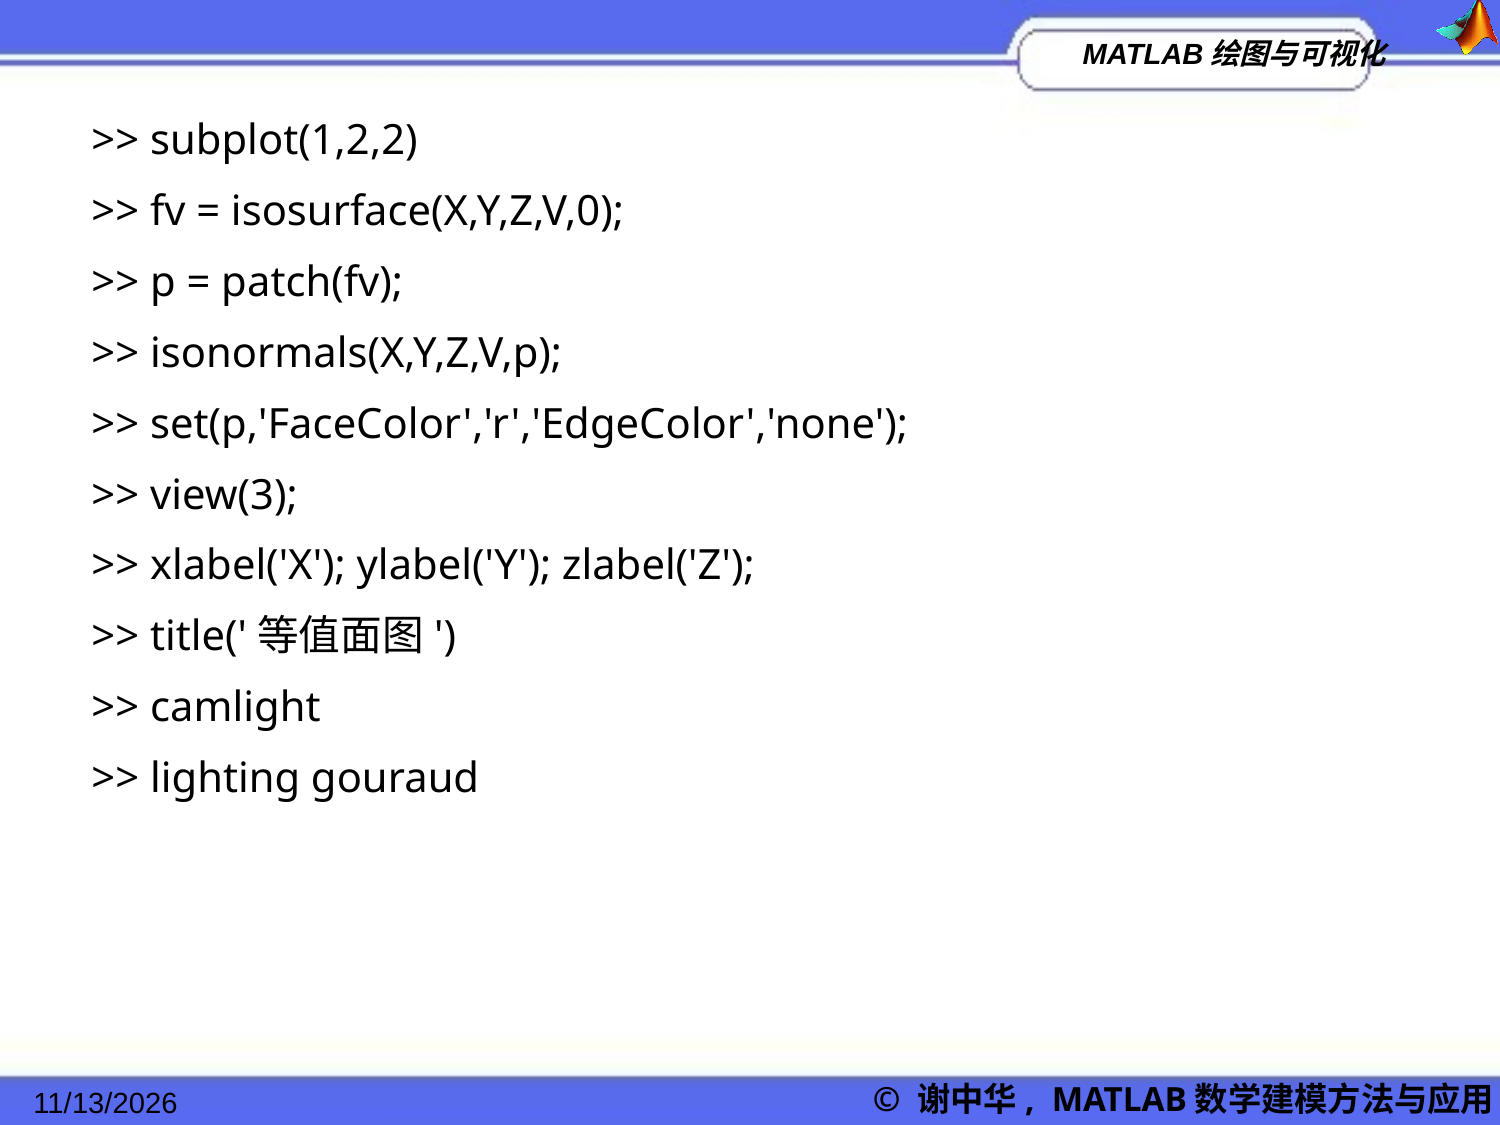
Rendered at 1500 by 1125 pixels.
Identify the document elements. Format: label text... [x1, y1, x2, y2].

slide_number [18, 1077, 369, 1120]
footer © 谢中华, MATLAB数学建模方法与应用 [790, 1078, 1495, 1120]
picture [0, 0, 1500, 1125]
text_box >> subplot(1,2,2) >> fv = isosurface(X,Y,Z,V,0); >> p = patch(fv); >> isonormals(X,Y,Z,V,p); >> set(p,'FaceColor','r','EdgeColor','none'); >> view(3); >> xlabel('X'); ylabel('Y'); zlabel('Z'); >> title('等值面图') >> camlight >> lighting gouraud [76, 105, 1223, 809]
